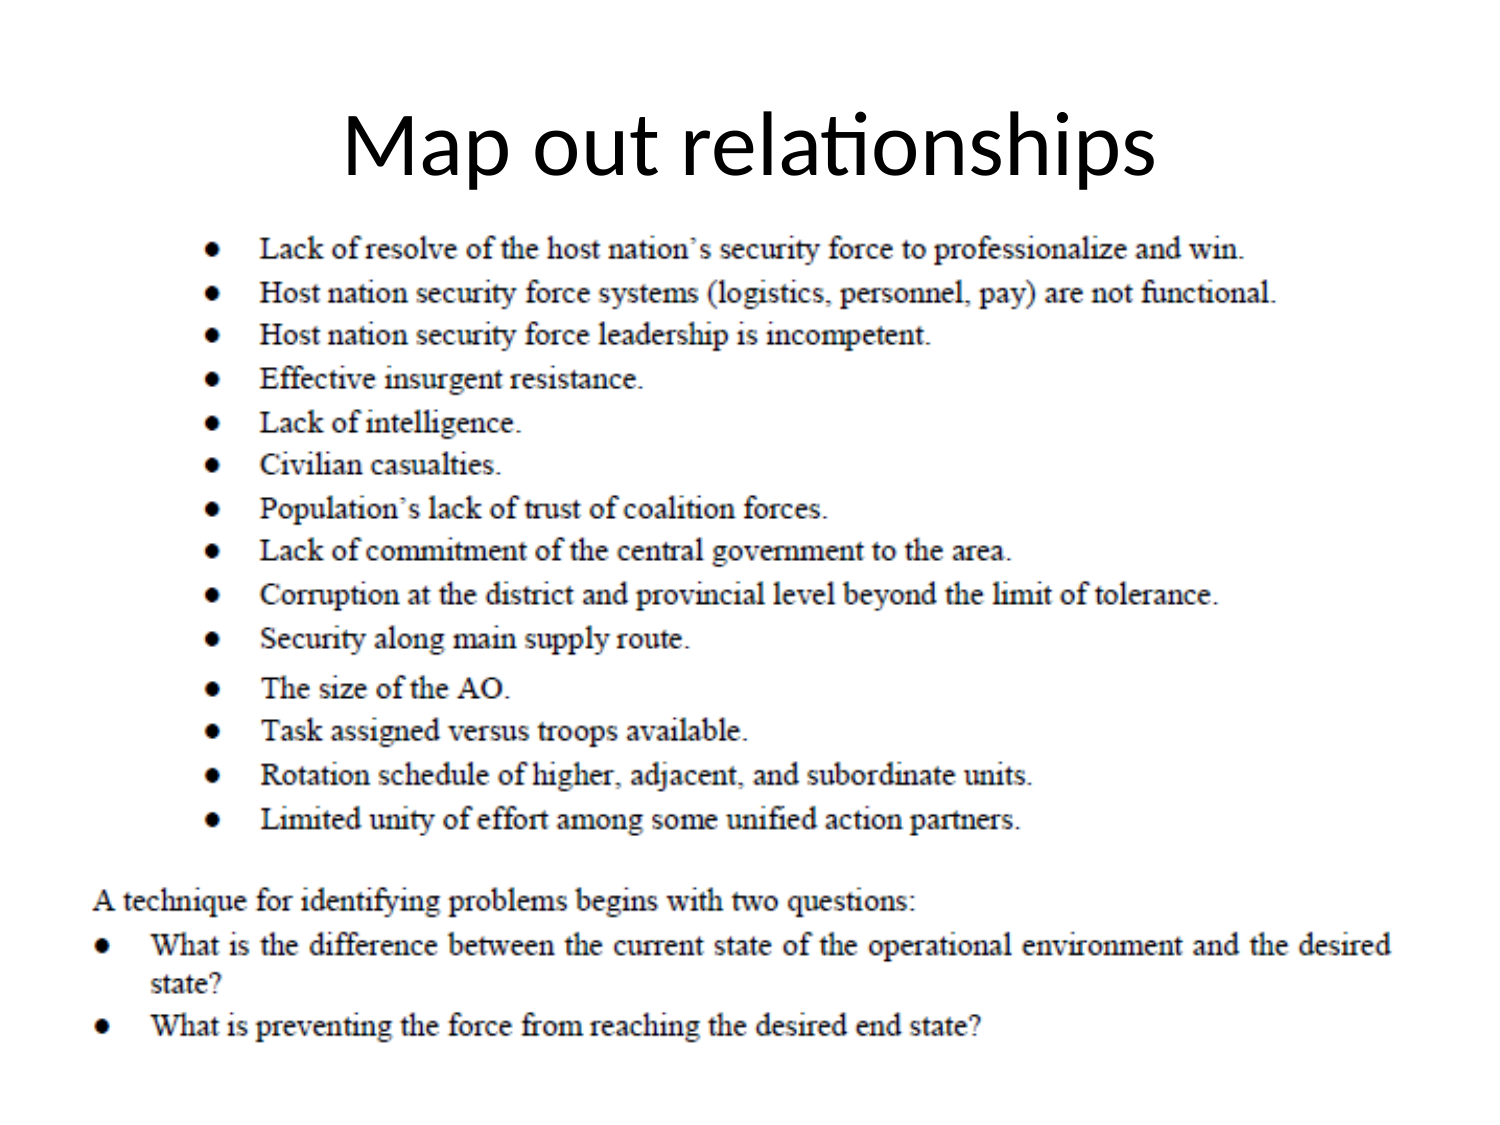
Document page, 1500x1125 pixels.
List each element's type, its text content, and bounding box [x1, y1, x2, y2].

picture [90, 871, 1409, 1047]
picture [183, 232, 1285, 854]
title Map out relationships [75, 45, 1425, 233]
